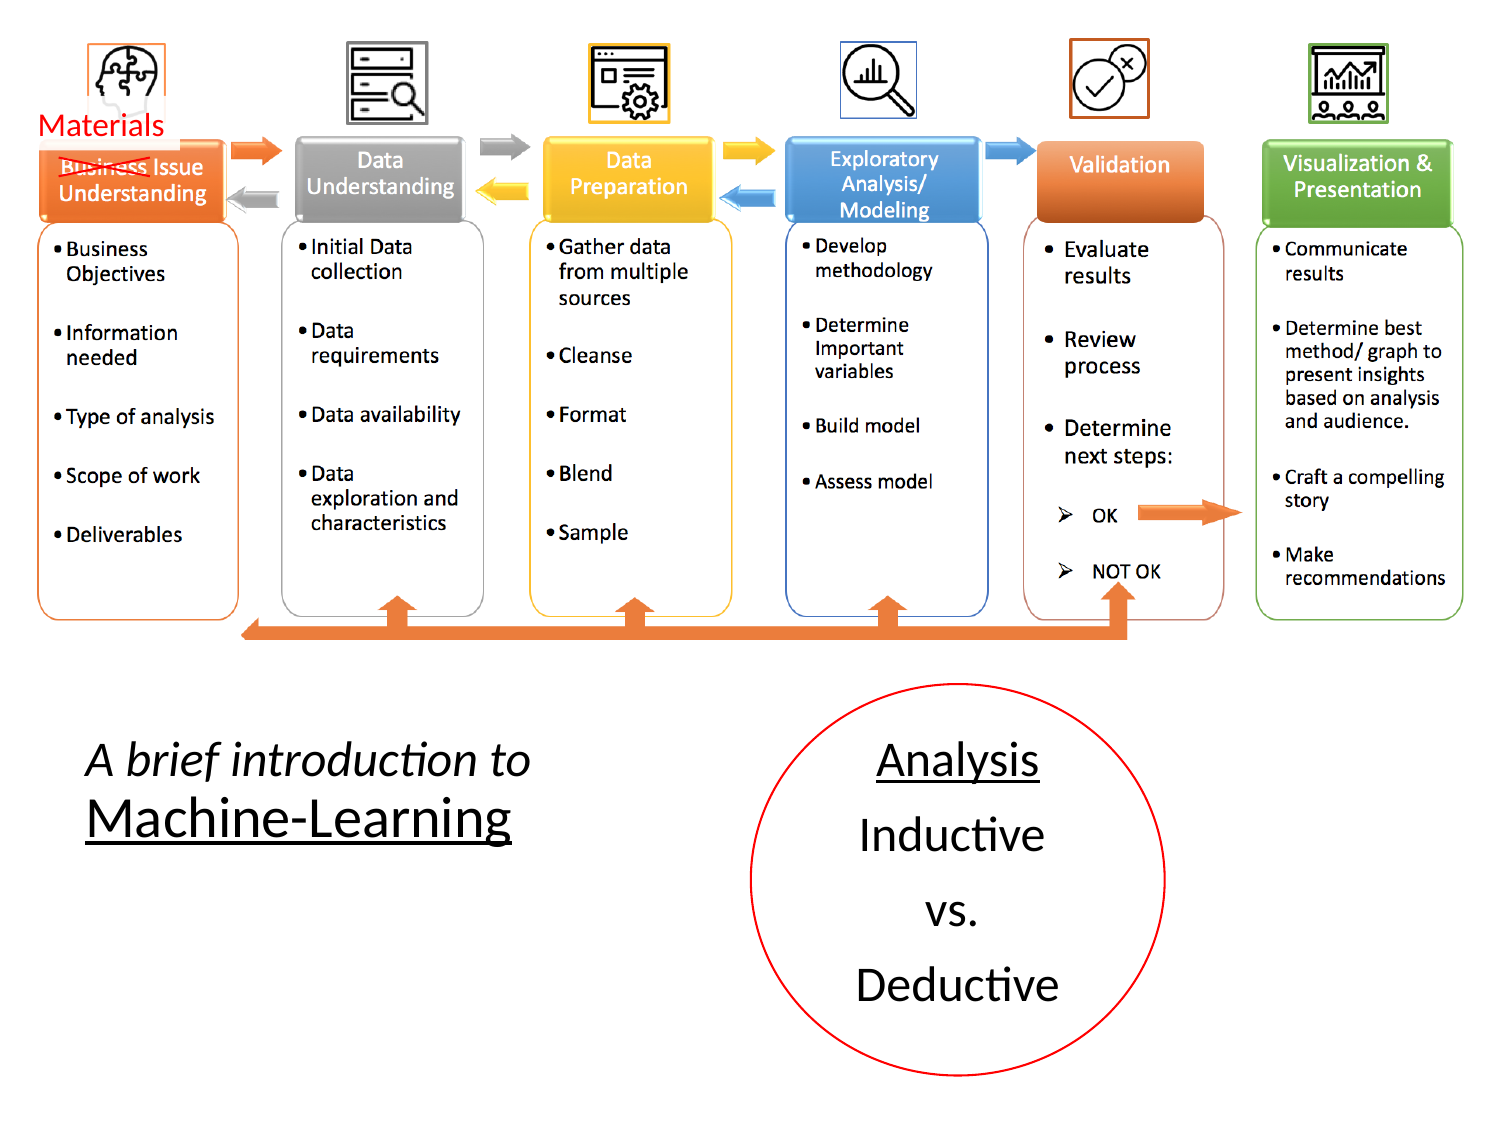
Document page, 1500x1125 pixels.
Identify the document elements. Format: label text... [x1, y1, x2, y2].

picture [9, 0, 1488, 640]
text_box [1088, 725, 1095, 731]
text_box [58, 157, 150, 177]
list A brief introduction to Machine-Learning [70, 725, 610, 1018]
text_box [749, 683, 1166, 1077]
